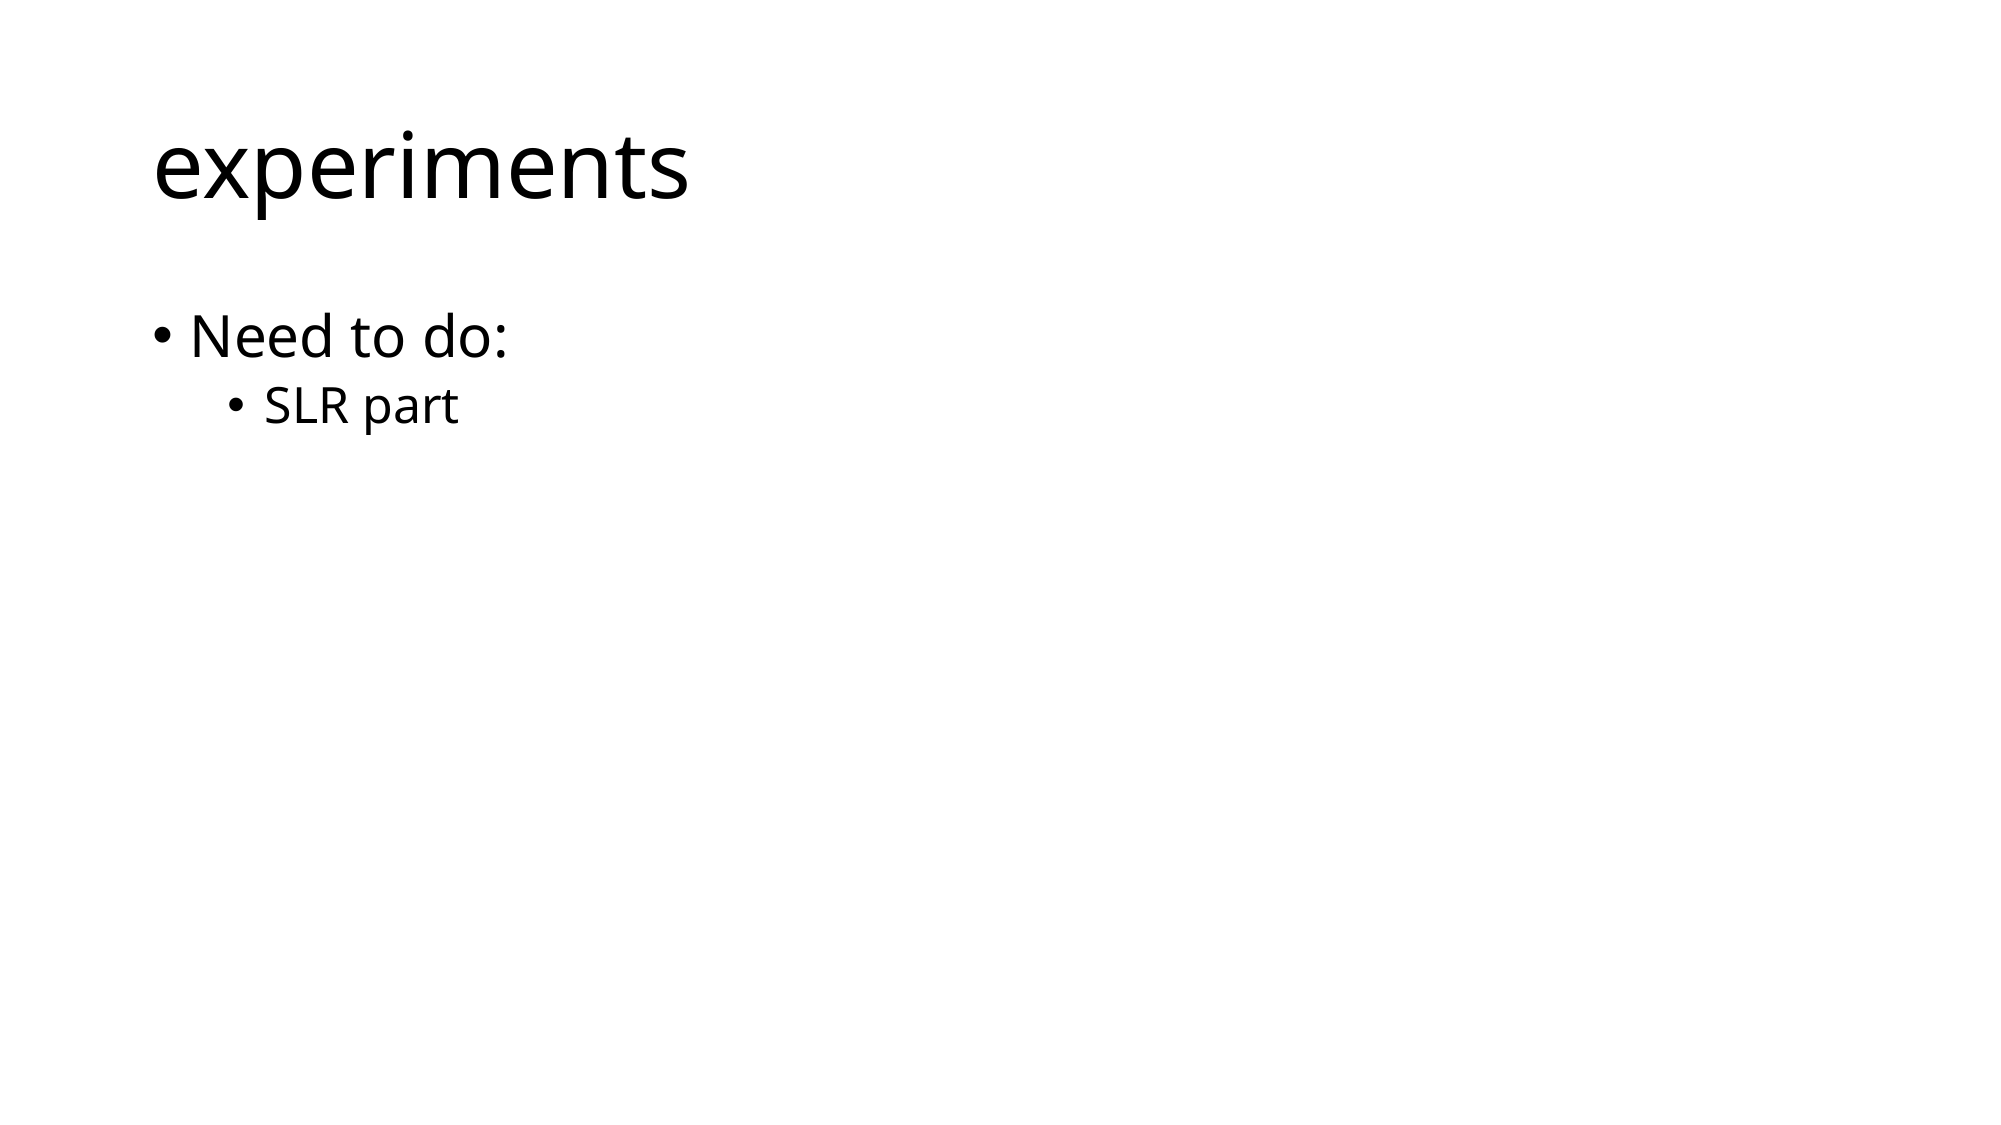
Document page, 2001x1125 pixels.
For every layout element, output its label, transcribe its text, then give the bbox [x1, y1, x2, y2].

title experiments [137, 59, 1863, 278]
list Need to do: SLR part [137, 299, 1863, 1014]
